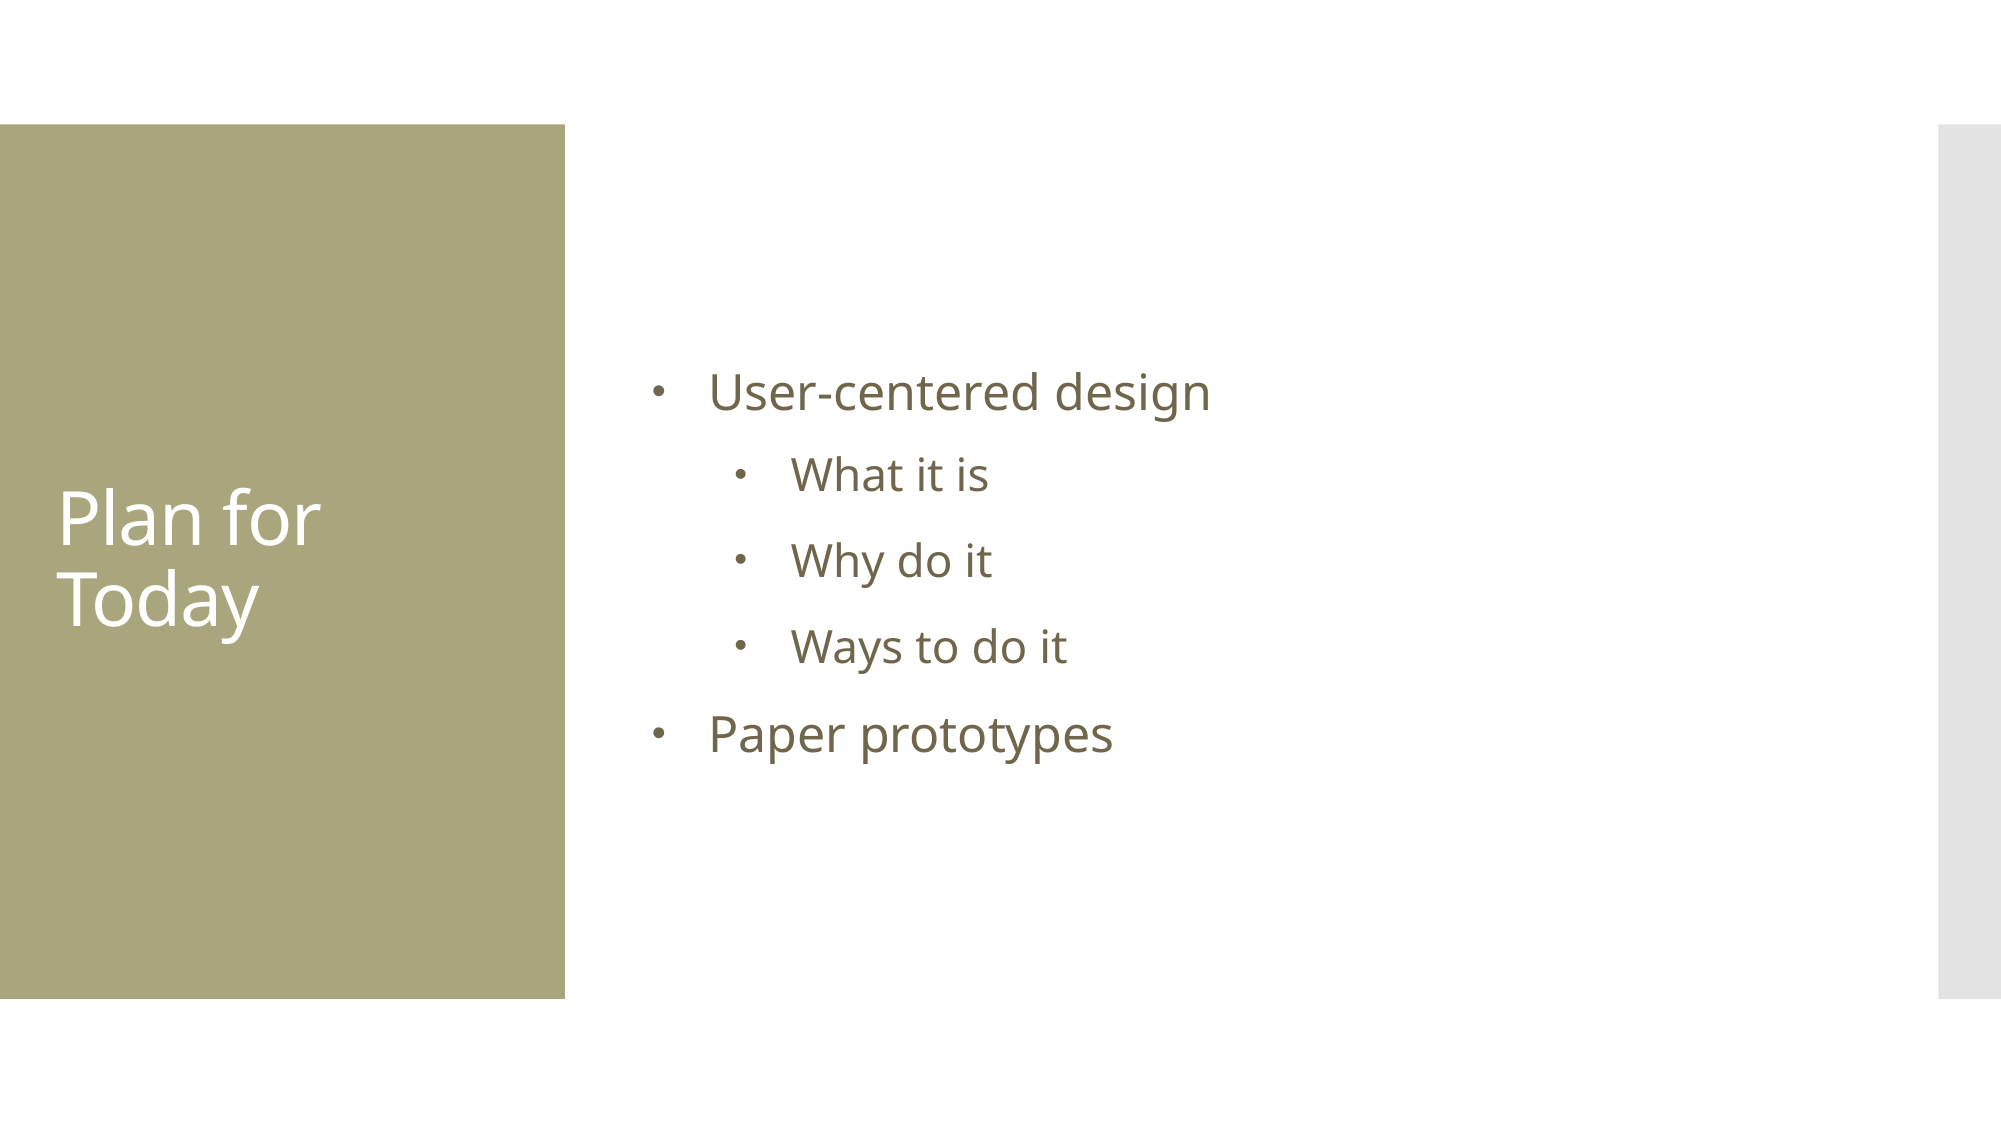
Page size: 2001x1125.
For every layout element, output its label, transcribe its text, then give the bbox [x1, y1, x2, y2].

list User-centered design What it is Why do it Ways to do it Paper prototypes [634, 141, 1835, 982]
title Plan for Today [41, 184, 525, 940]
